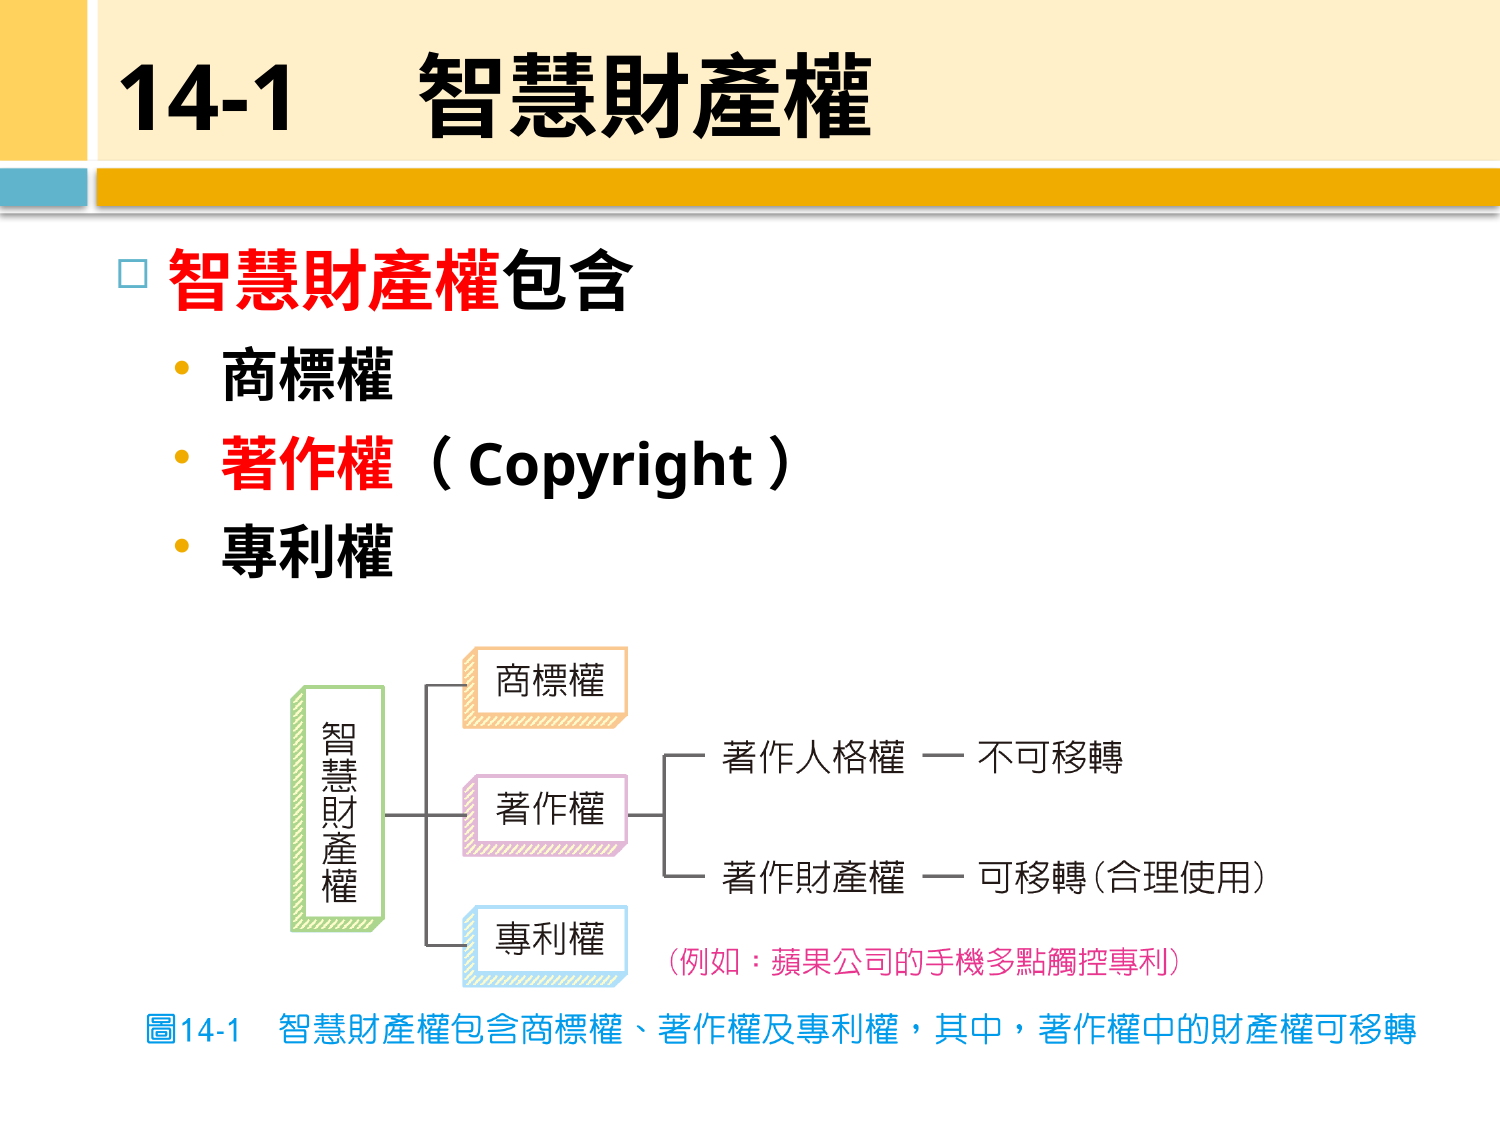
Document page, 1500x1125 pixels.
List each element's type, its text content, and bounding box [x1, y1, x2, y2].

list 智慧財產權包含 商標權 著作權（Copyright） 專利權 [100, 231, 1438, 602]
title 14-1 智慧財產權 [100, 26, 1438, 161]
picture [72, 602, 1439, 1095]
